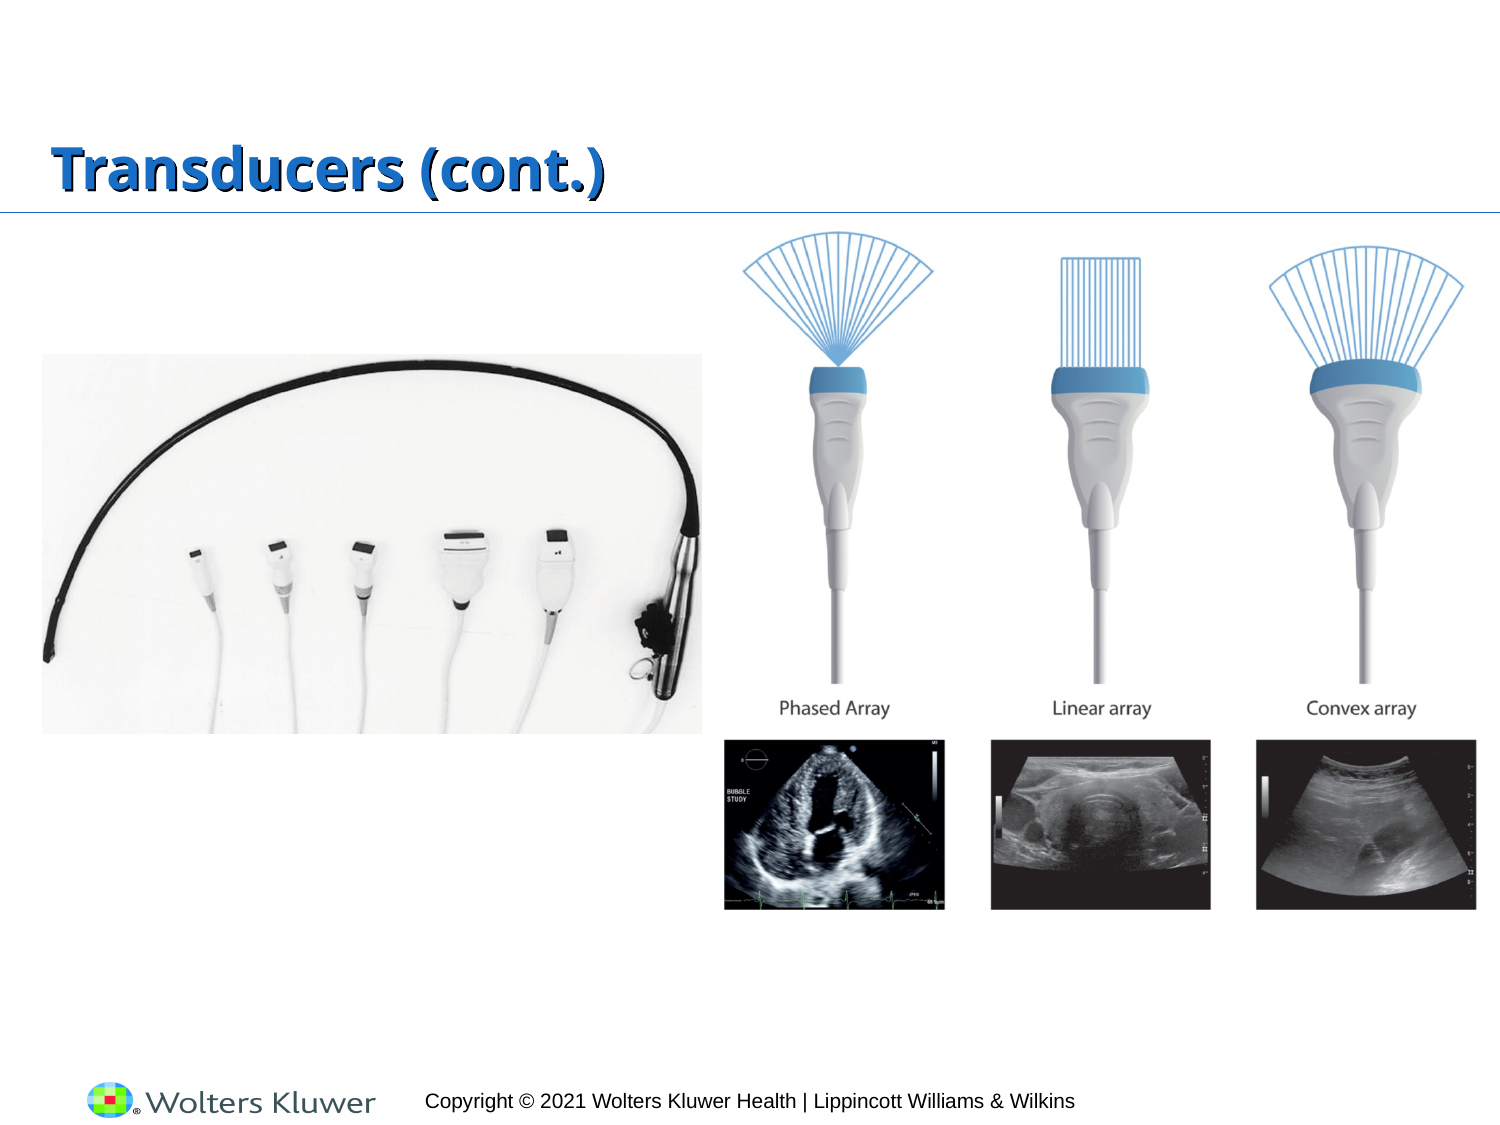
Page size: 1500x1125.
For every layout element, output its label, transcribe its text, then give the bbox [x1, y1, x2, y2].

title Transducers (cont.) [50, 137, 1468, 203]
picture [724, 231, 1478, 910]
picture [42, 354, 702, 734]
picture [87, 1082, 376, 1118]
